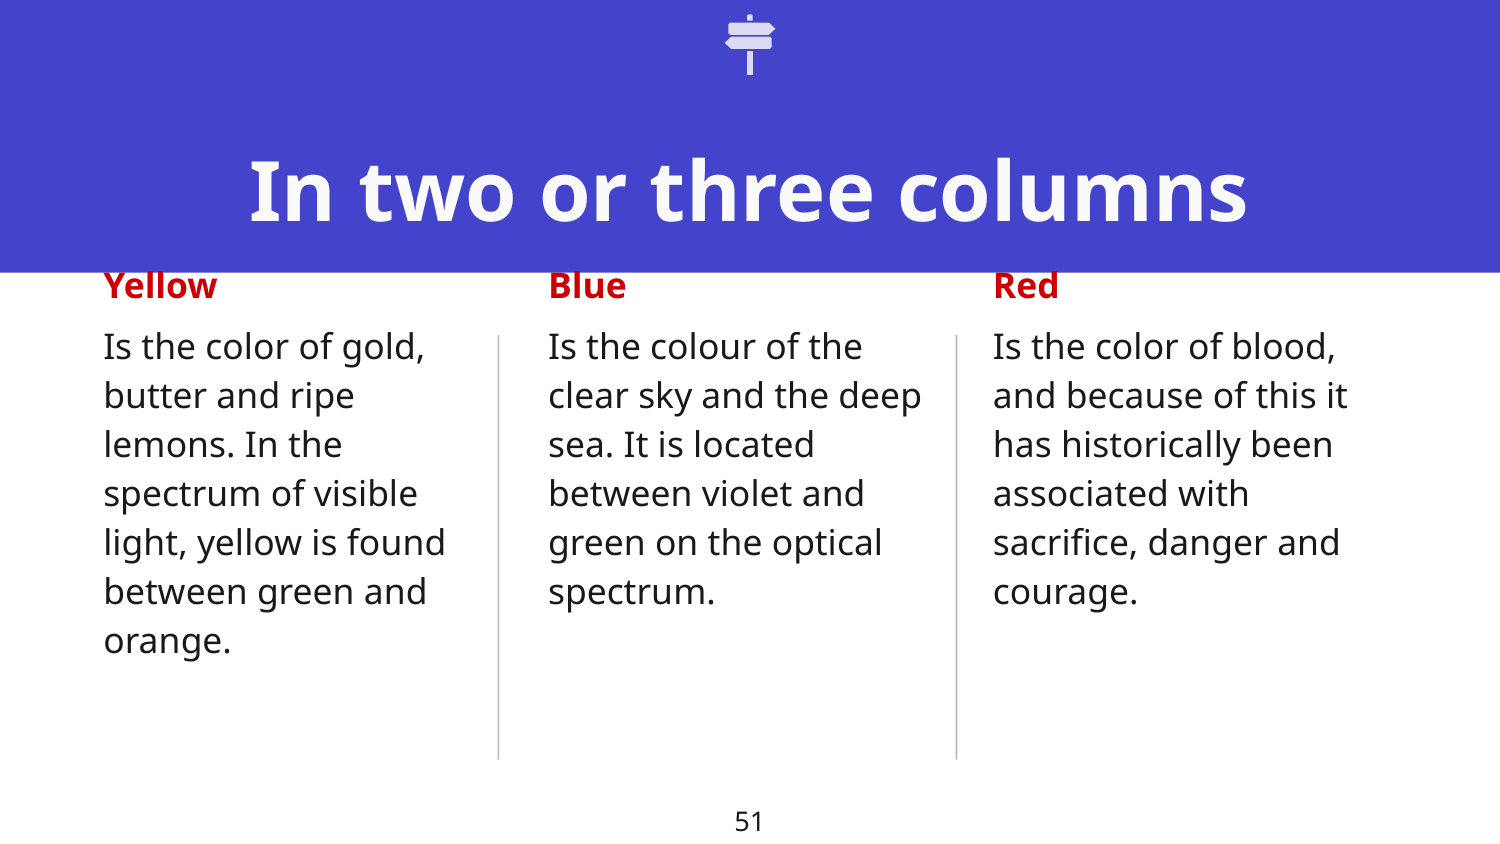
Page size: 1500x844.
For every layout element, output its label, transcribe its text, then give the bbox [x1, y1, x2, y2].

list Blue Is the colour of the clear sky and the deep sea. It is located between violet and green on the optical spectrum. [533, 241, 957, 789]
slide_number 51 [0, 789, 1500, 844]
list Yellow Is the color of gold, butter and ripe lemons. In the spectrum of visible light, yellow is found between green and orange. [88, 241, 512, 789]
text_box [724, 14, 776, 75]
list Red Is the color of blood, and because of this it has historically been associated with sacrifice, danger and courage. [977, 241, 1401, 789]
title In two or three columns [169, 123, 1331, 212]
